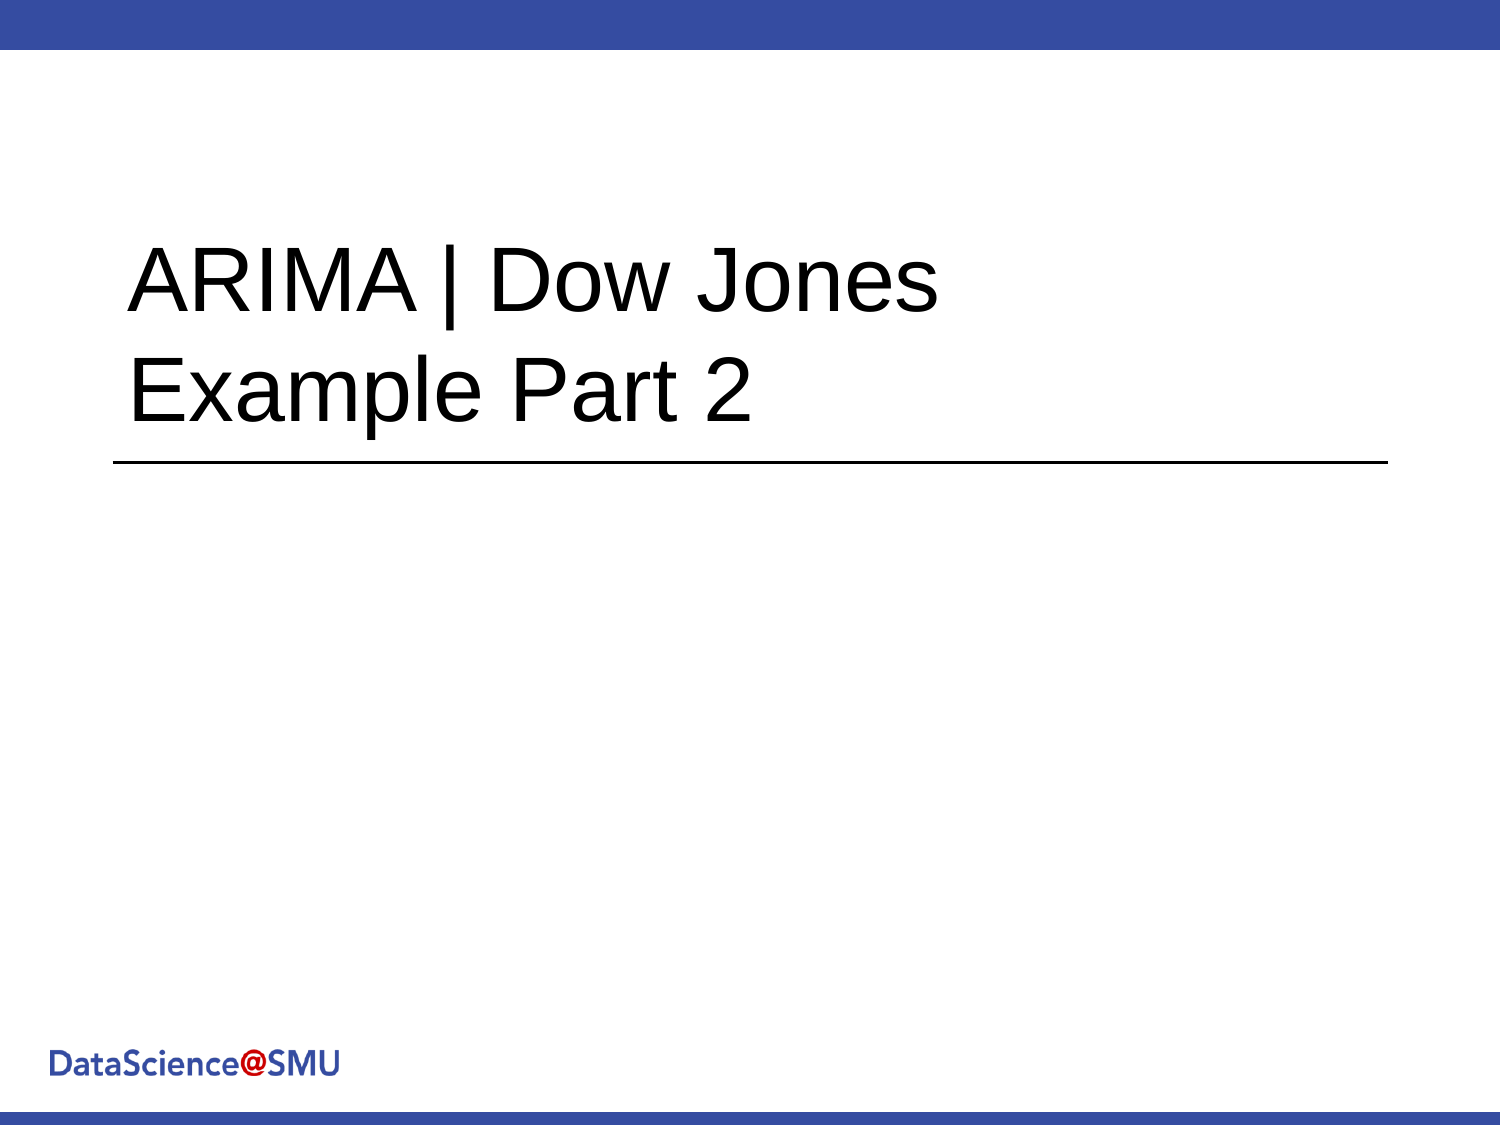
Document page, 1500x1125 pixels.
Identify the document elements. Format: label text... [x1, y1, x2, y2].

title ARIMA | Dow Jones Example Part 2 [112, 299, 1388, 448]
picture [50, 1049, 339, 1076]
